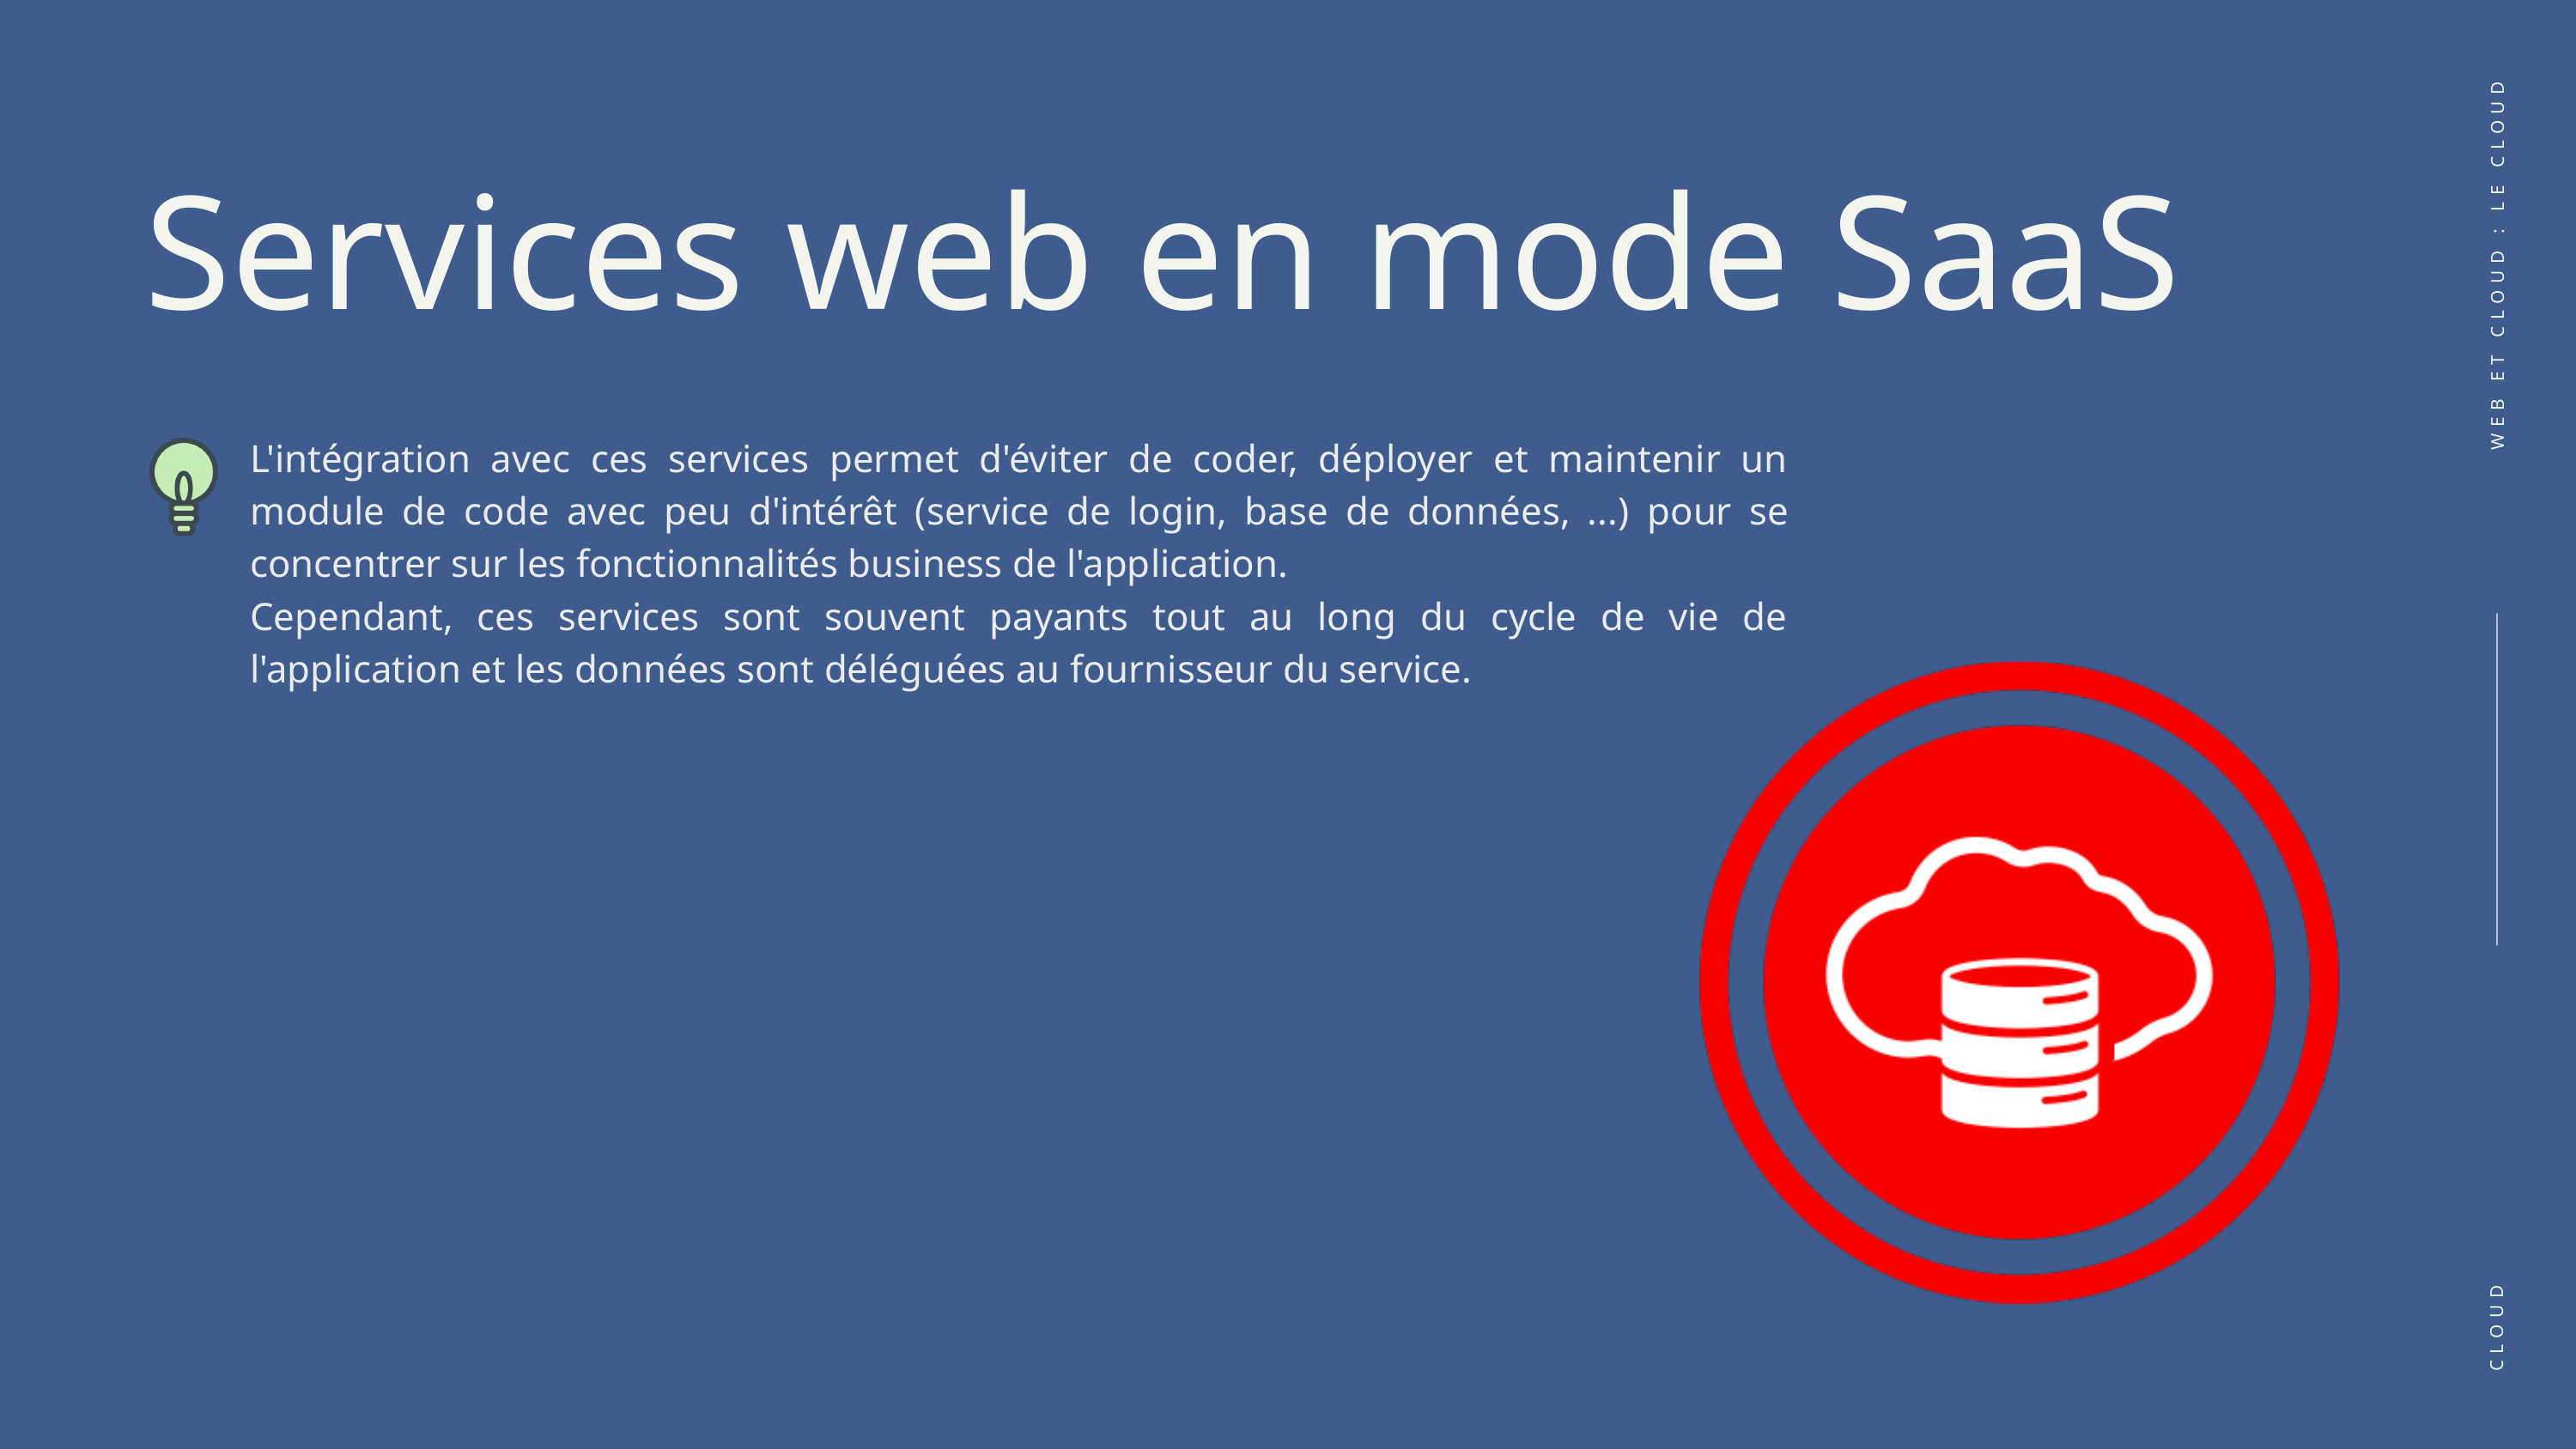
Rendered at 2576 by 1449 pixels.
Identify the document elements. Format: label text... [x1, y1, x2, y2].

picture [144, 433, 223, 536]
picture [1613, 662, 2432, 1304]
text_box CLOUD [2486, 925, 2506, 1372]
text_box Services web en mode SaaS [144, 120, 2398, 342]
text_box L'intégration avec ces services permet d'éviter de coder, déployer et maintenir un module de code avec peu d'intérêt (service de login, base de données, ...) pour se concentrer sur les fonctionnalités business de l'application. Cependant, ces services sont souvent payants tout au long du cycle de vie de l'application et les données sont déléguées au fournisseur du service. [250, 427, 1789, 691]
text_box WEB ET CLOUD : LE CLOUD [2487, 82, 2508, 614]
